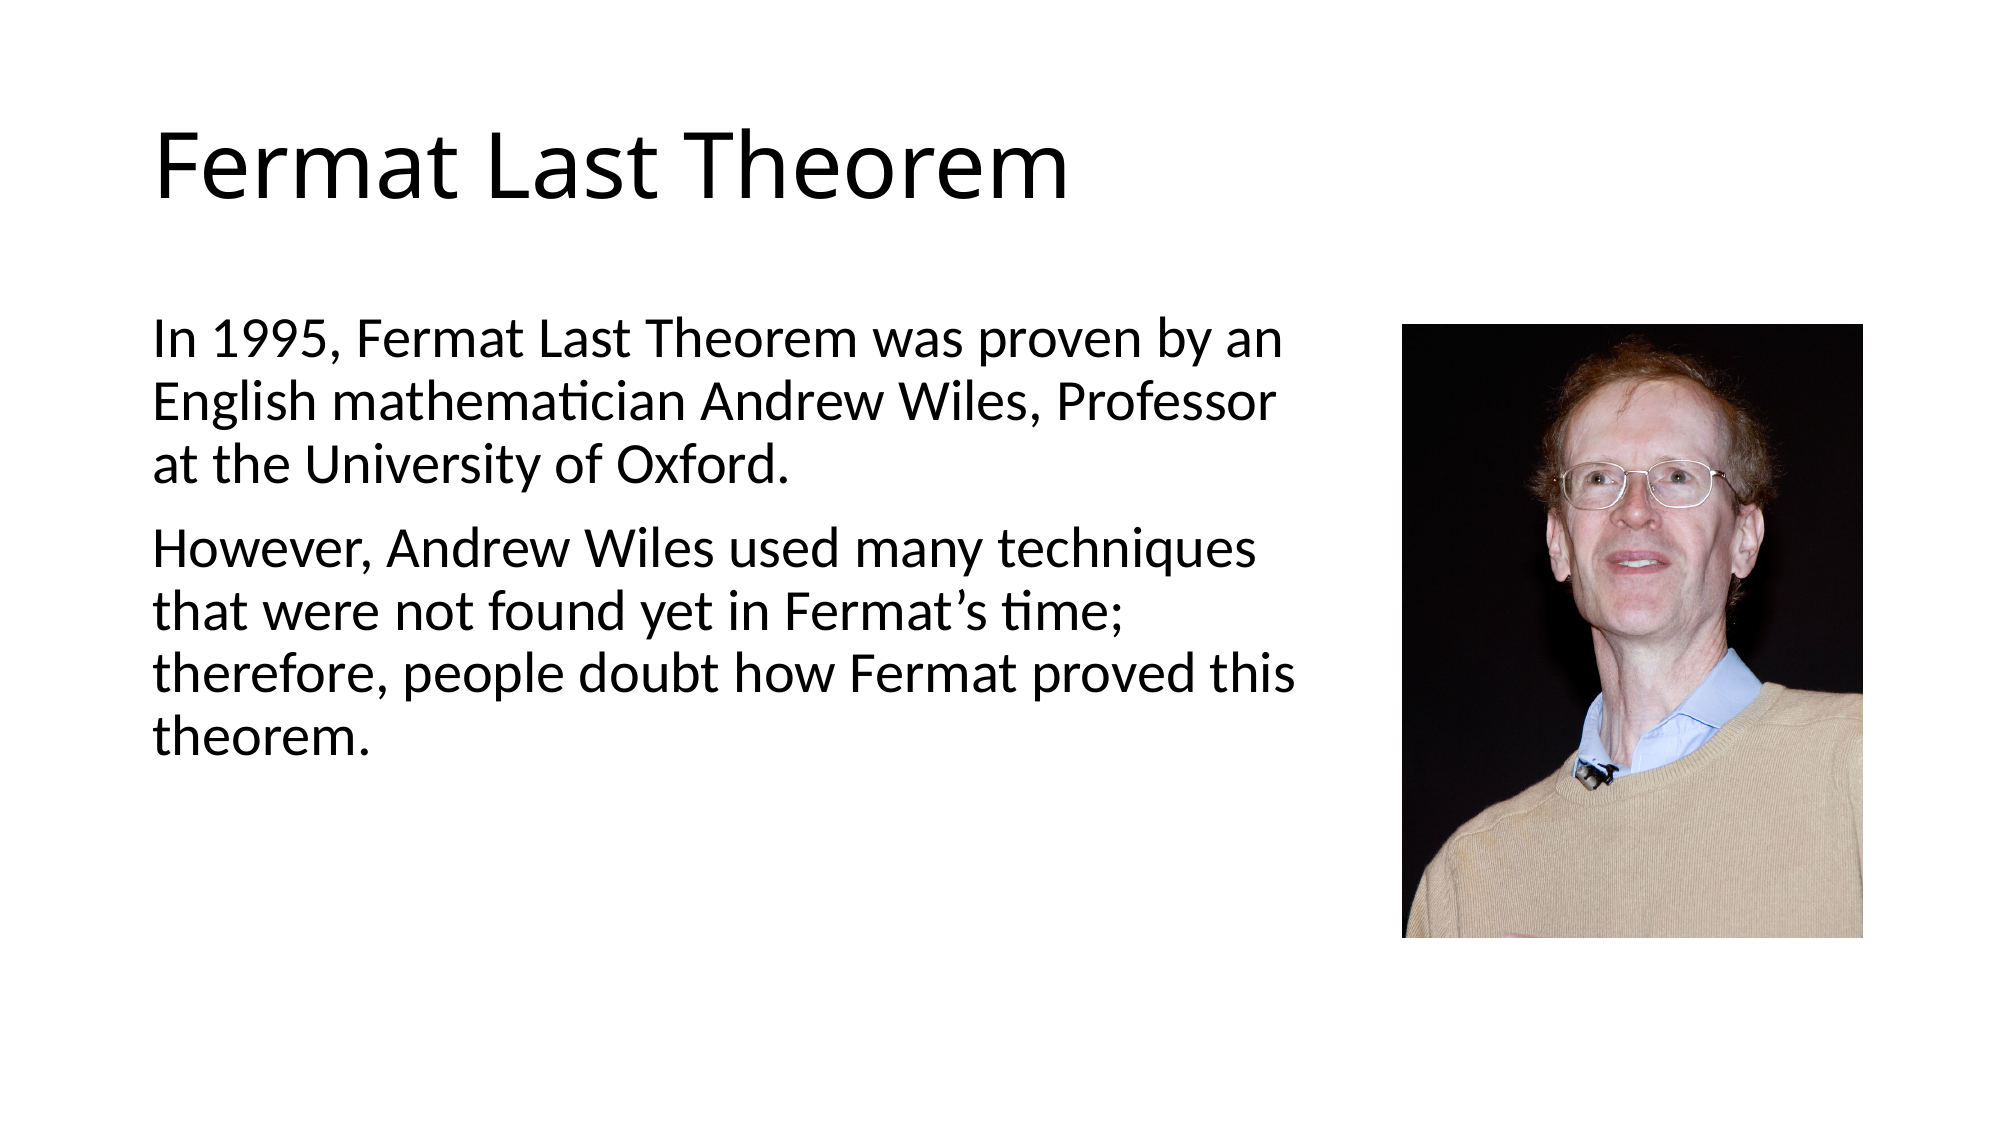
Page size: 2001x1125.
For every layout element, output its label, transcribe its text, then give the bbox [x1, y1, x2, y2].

list In 1995, Fermat Last Theorem was proven by an English mathematician Andrew Wiles, Professor at the University of Oxford. However, Andrew Wiles used many techniques that were not found yet in Fermat’s time; therefore, people doubt how Fermat proved this theorem. [137, 299, 1339, 1014]
picture [1401, 324, 1863, 938]
title Fermat Last Theorem [137, 59, 1863, 278]
